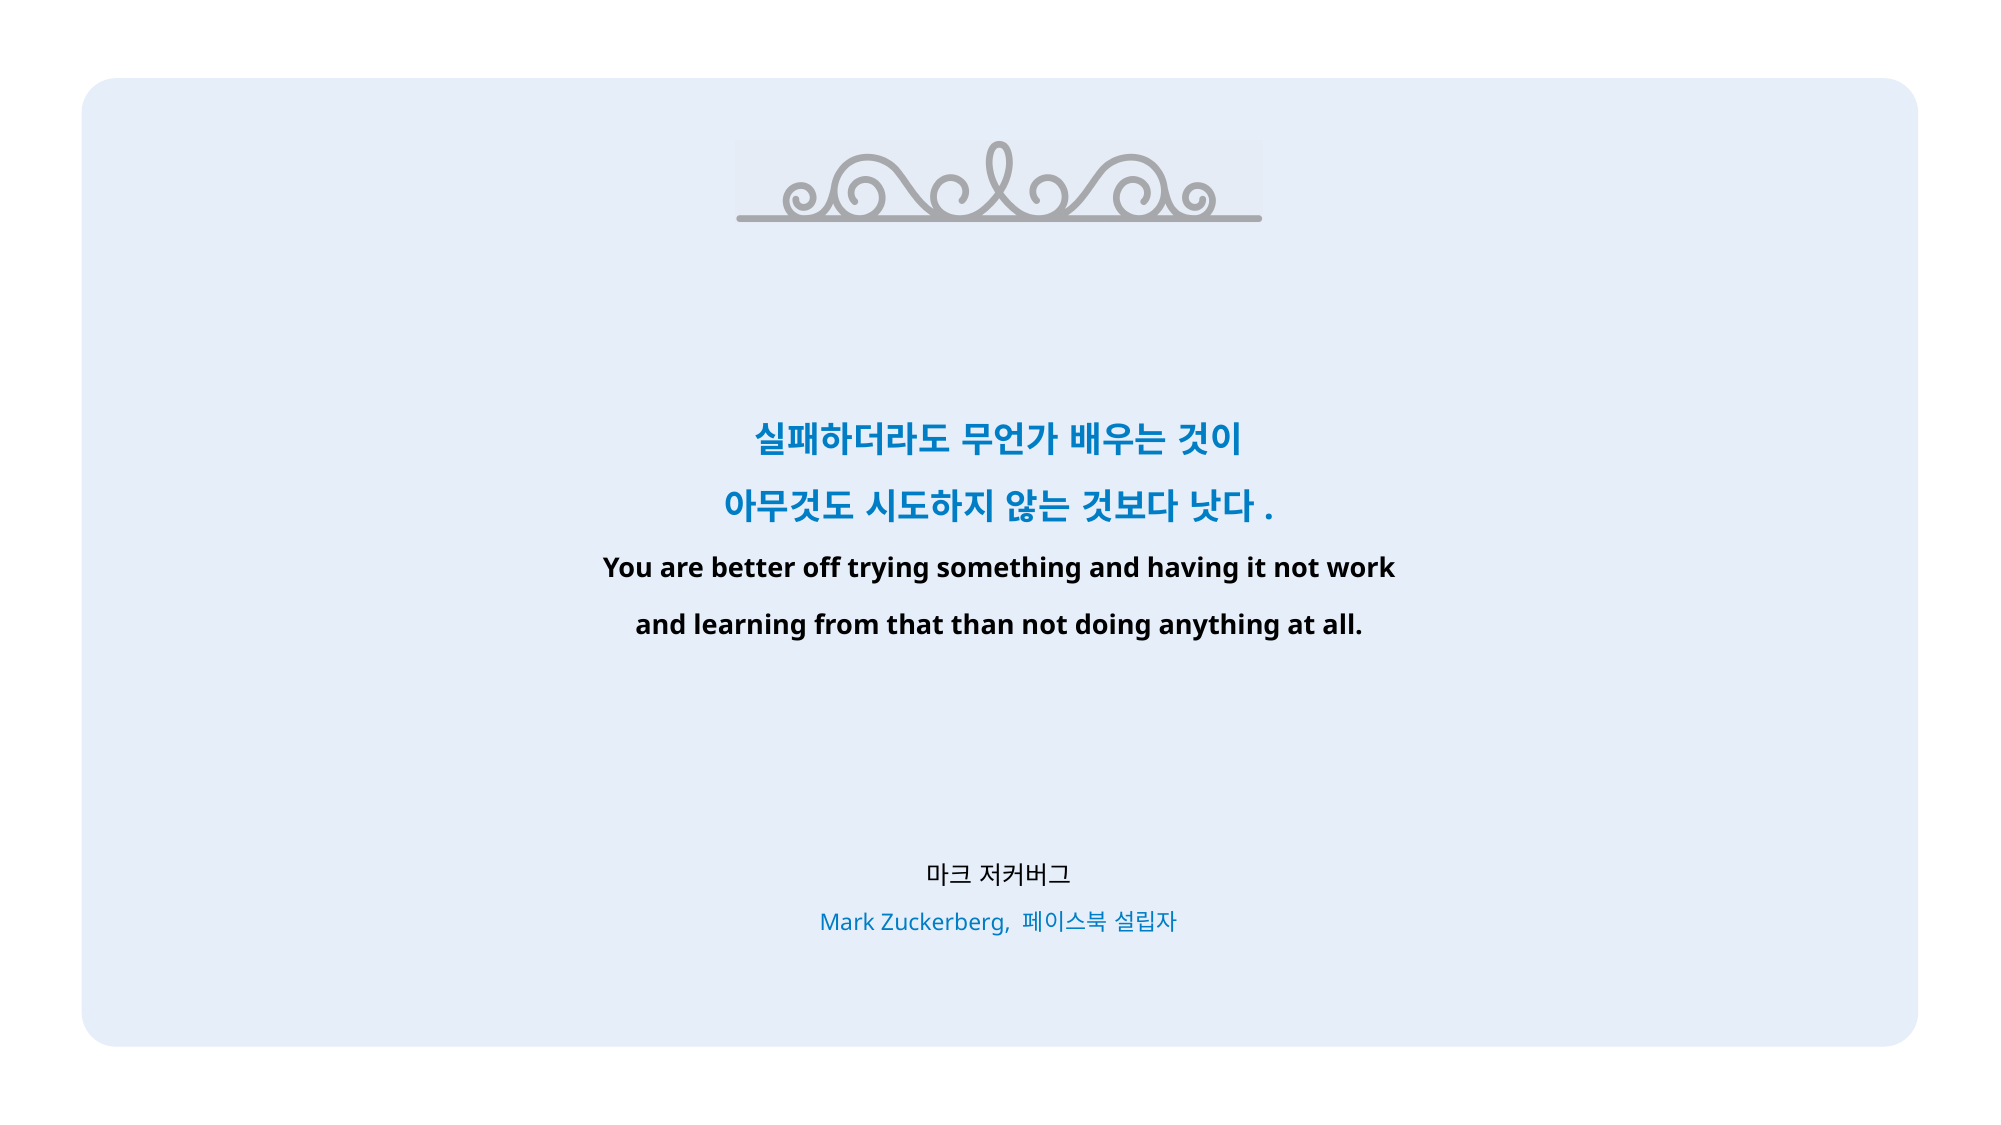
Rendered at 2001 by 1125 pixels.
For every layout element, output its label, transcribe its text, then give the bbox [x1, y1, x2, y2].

picture [735, 140, 1263, 223]
list 실패하더라도 무언가 배우는 것이 아무것도 시도하지 않는 것보다 낫다. You are better off trying something and having it not work and learning from that than not doing anything at all. [136, 254, 1862, 648]
list 마크 저커버그 Mark Zuckerberg, 페이스북 설립자 [136, 855, 1862, 985]
